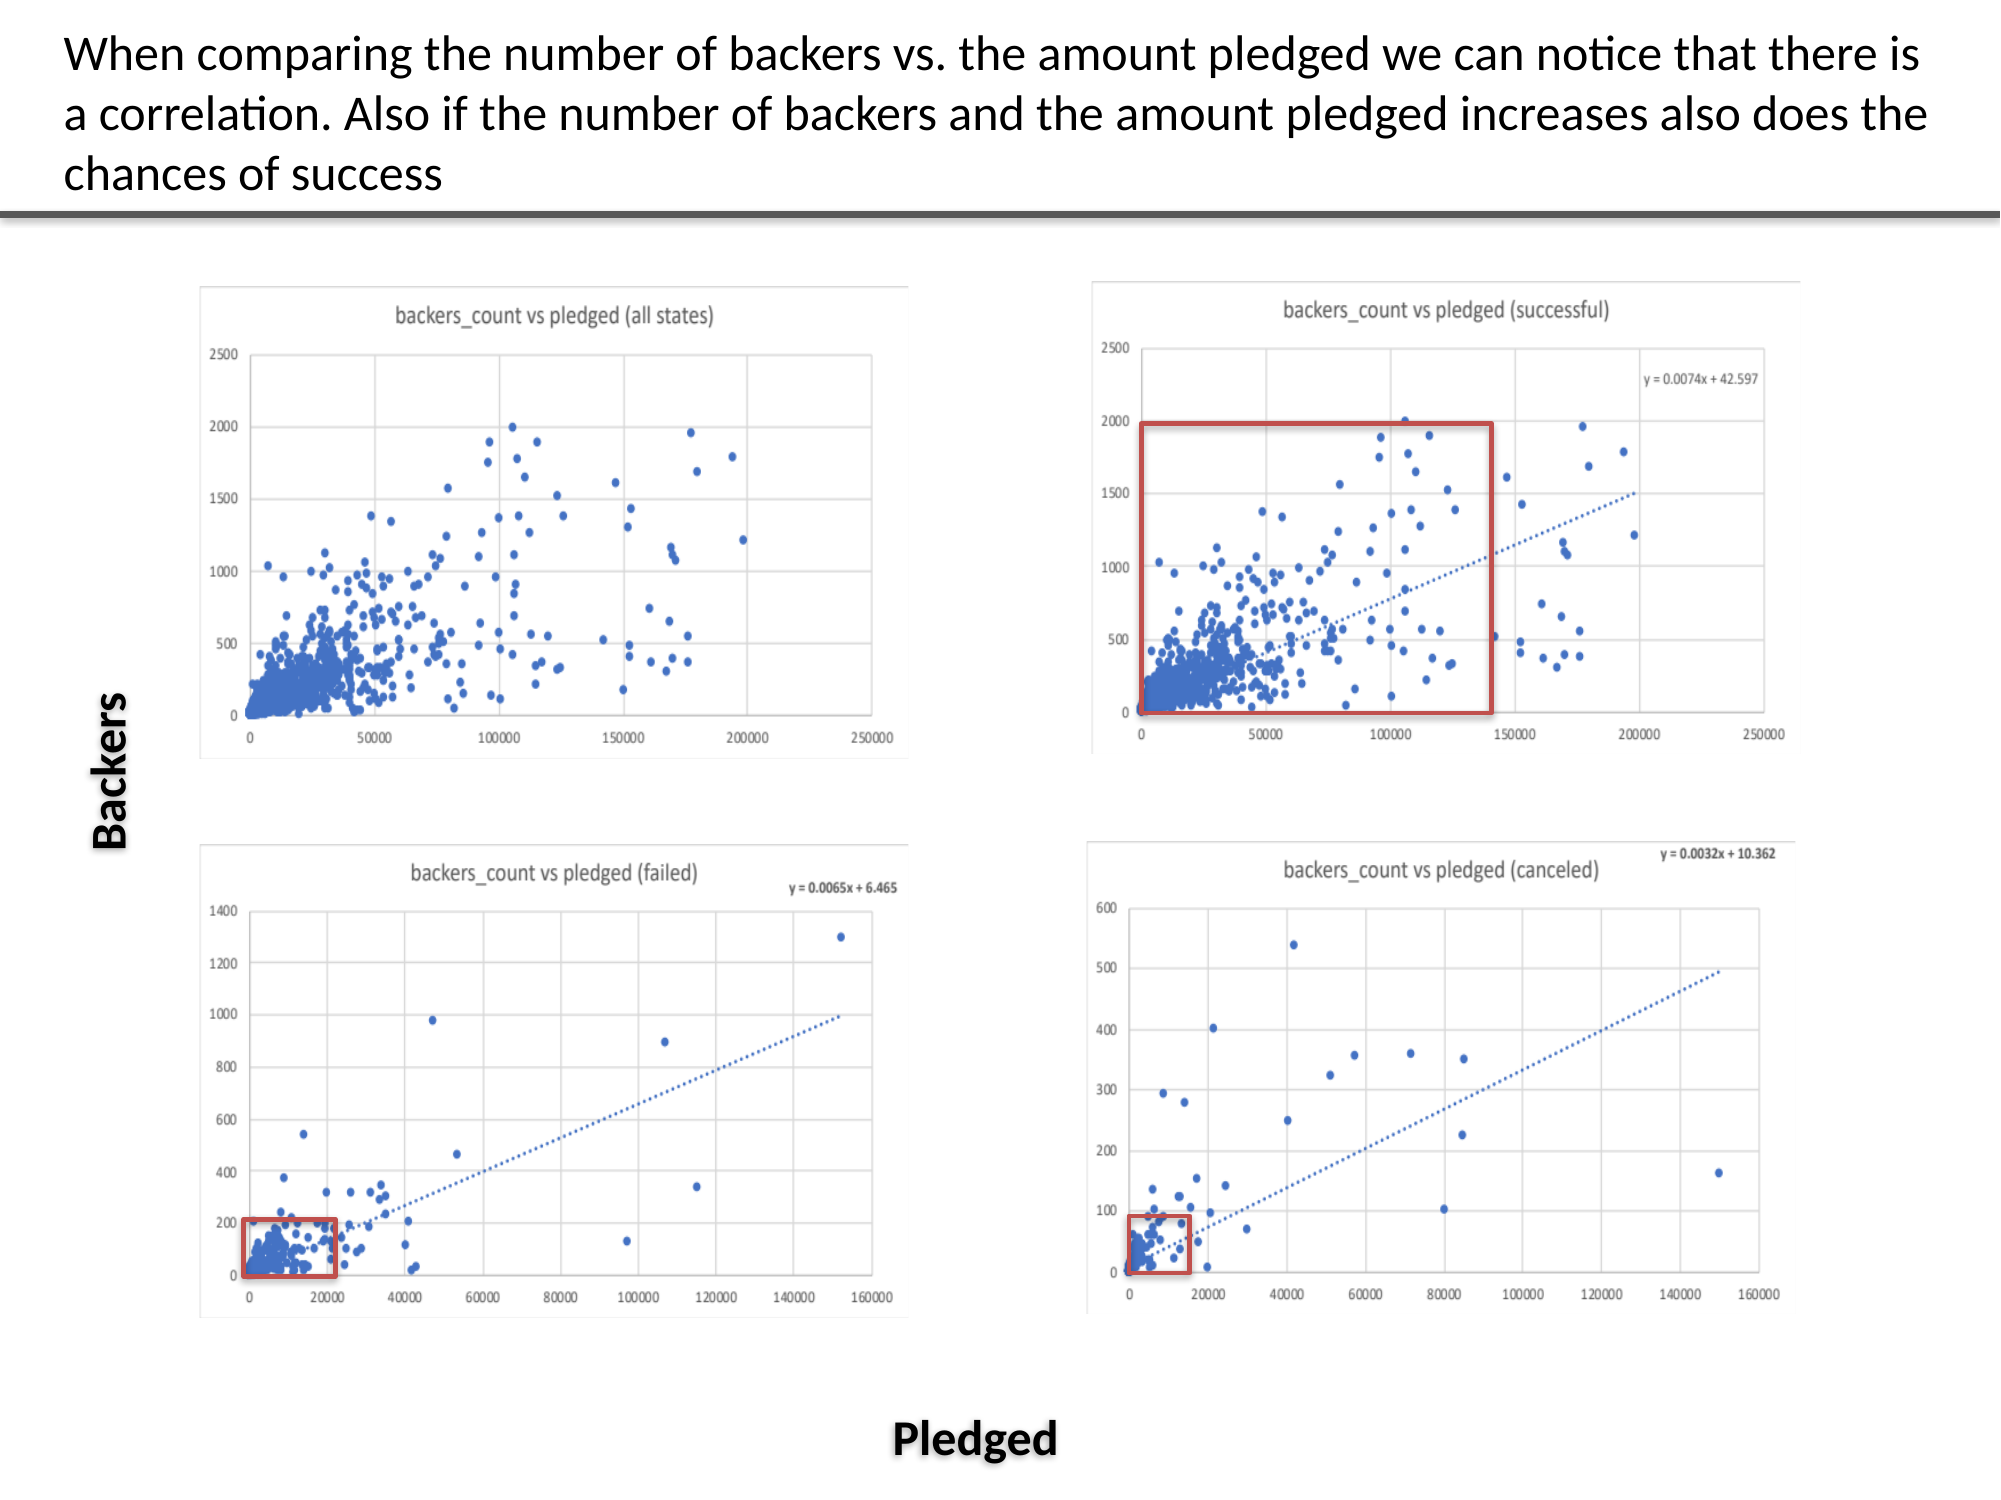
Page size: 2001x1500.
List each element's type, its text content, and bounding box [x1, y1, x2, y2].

text_box Backers [52, 317, 159, 1226]
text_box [199, 281, 1801, 1318]
text_box [7, 25, 1840, 209]
title When comparing the number of backers vs. the amount pledged we can notice that there is a correlation. Also if the number of backers and the amount pledged increases also does the chances of success [48, 14, 1965, 207]
text_box Pledged [521, 1382, 1430, 1488]
